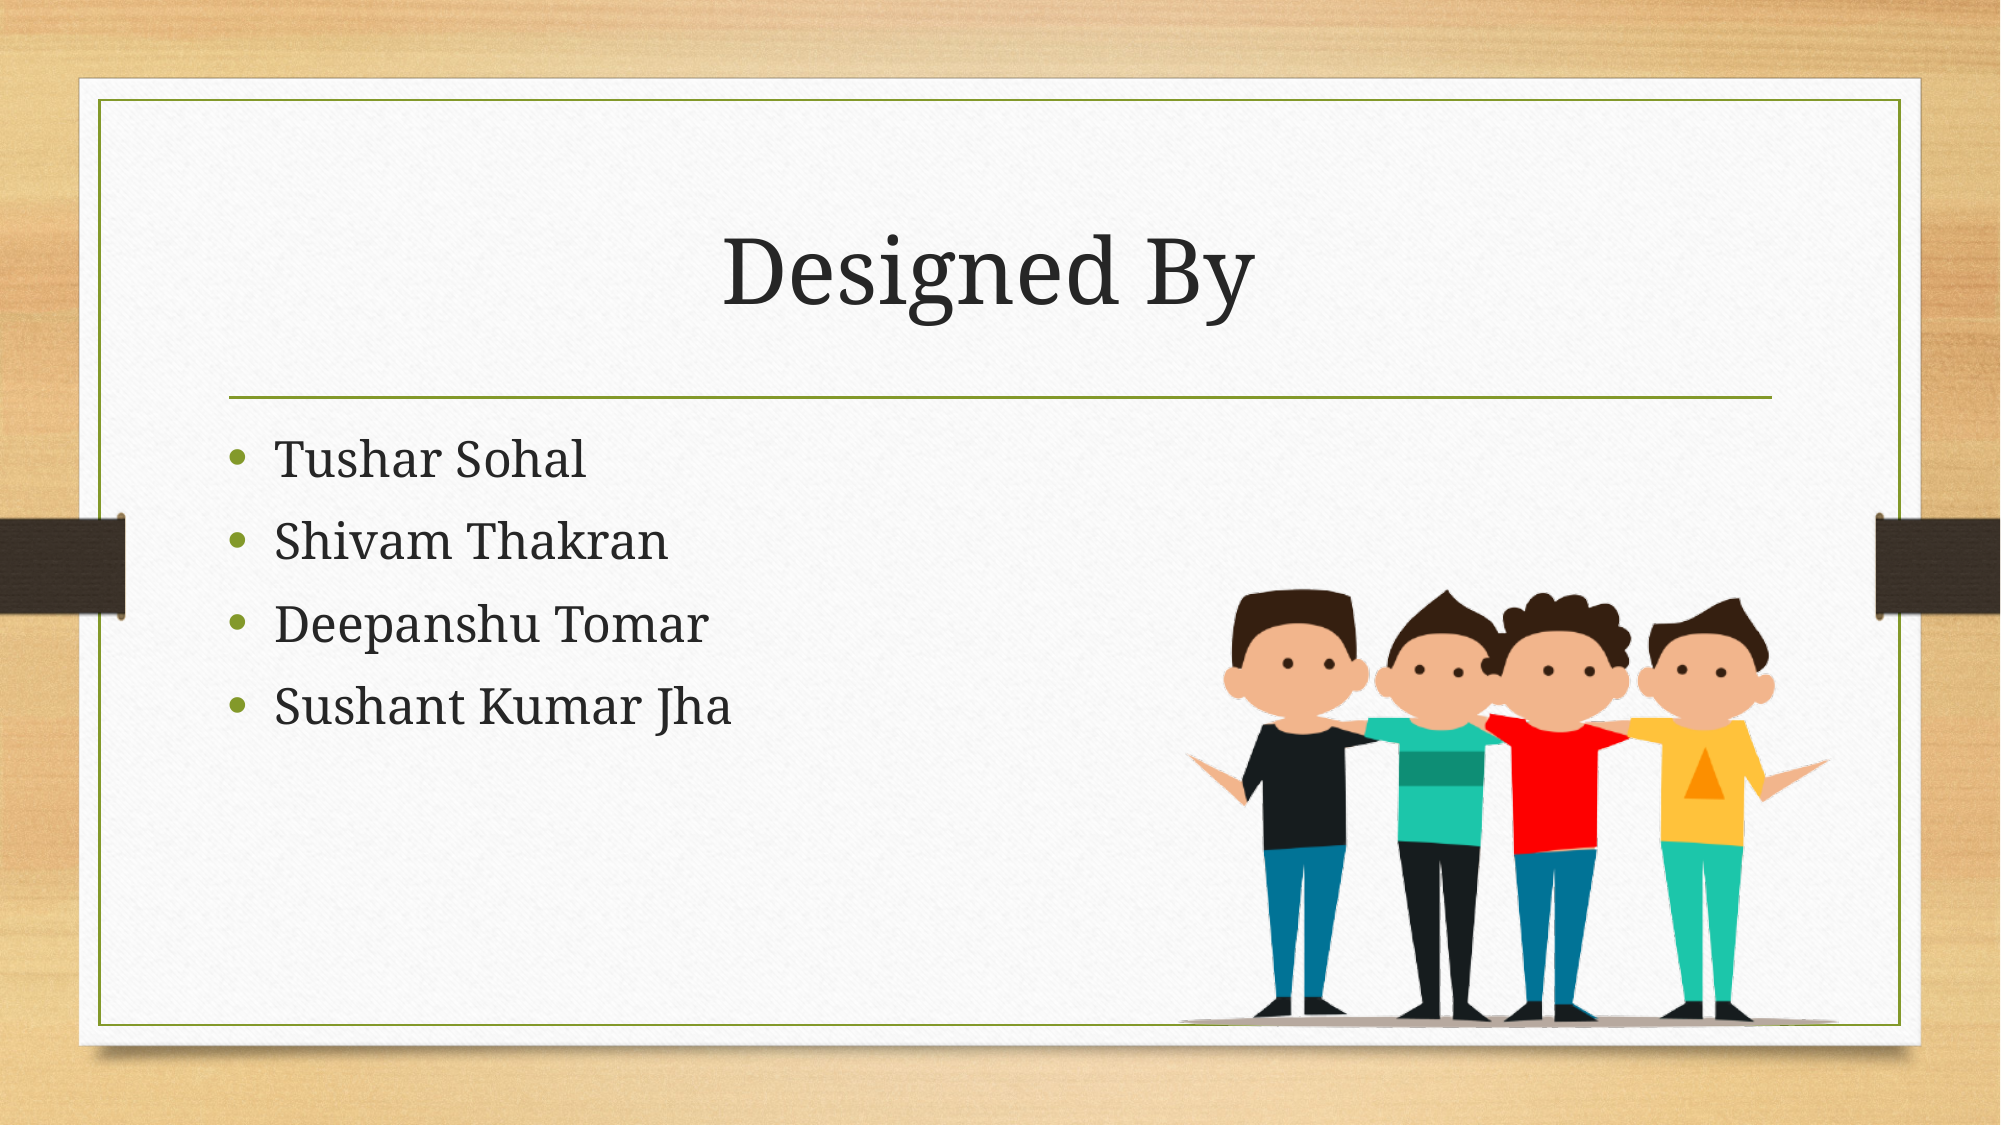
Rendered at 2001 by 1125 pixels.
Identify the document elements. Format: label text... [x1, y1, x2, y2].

picture [0, 0, 2001, 1125]
list Tushar Sohal Shivam Thakran Deepanshu Tomar Sushant Kumar Jha [212, 419, 1788, 964]
title Designed By [212, 161, 1788, 375]
